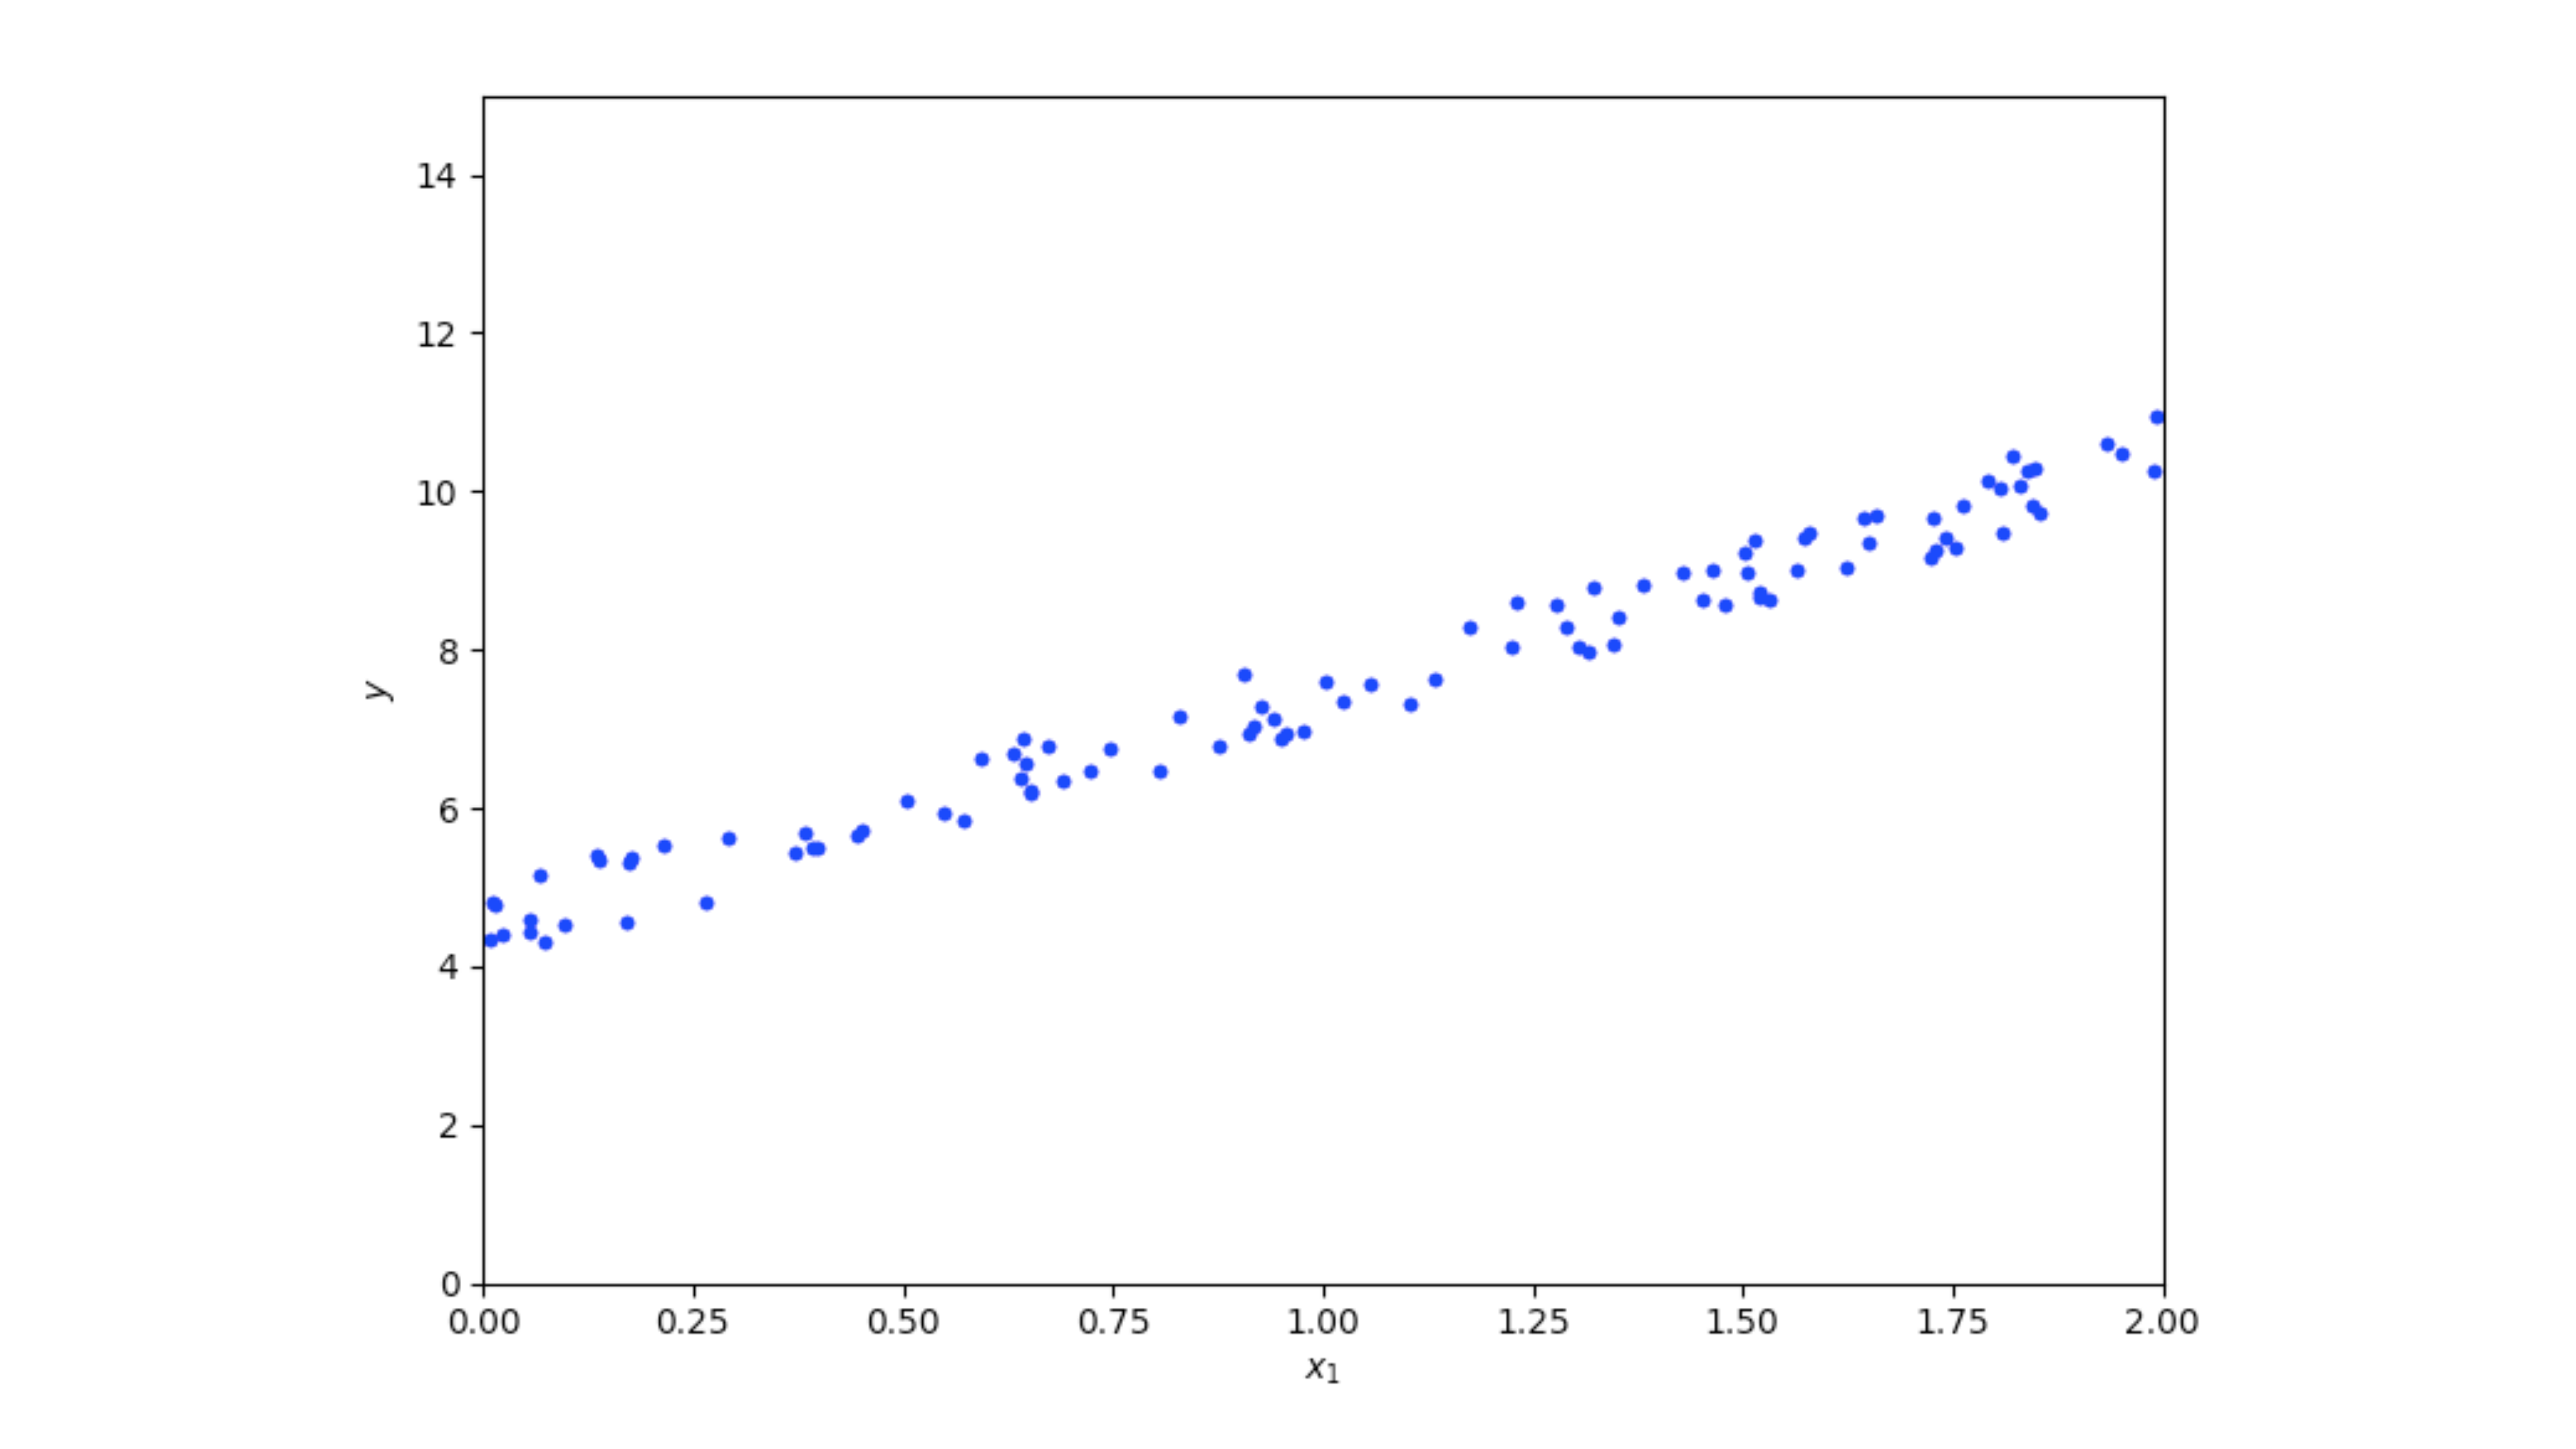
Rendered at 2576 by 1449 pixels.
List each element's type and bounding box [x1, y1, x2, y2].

picture [312, 27, 2264, 1421]
